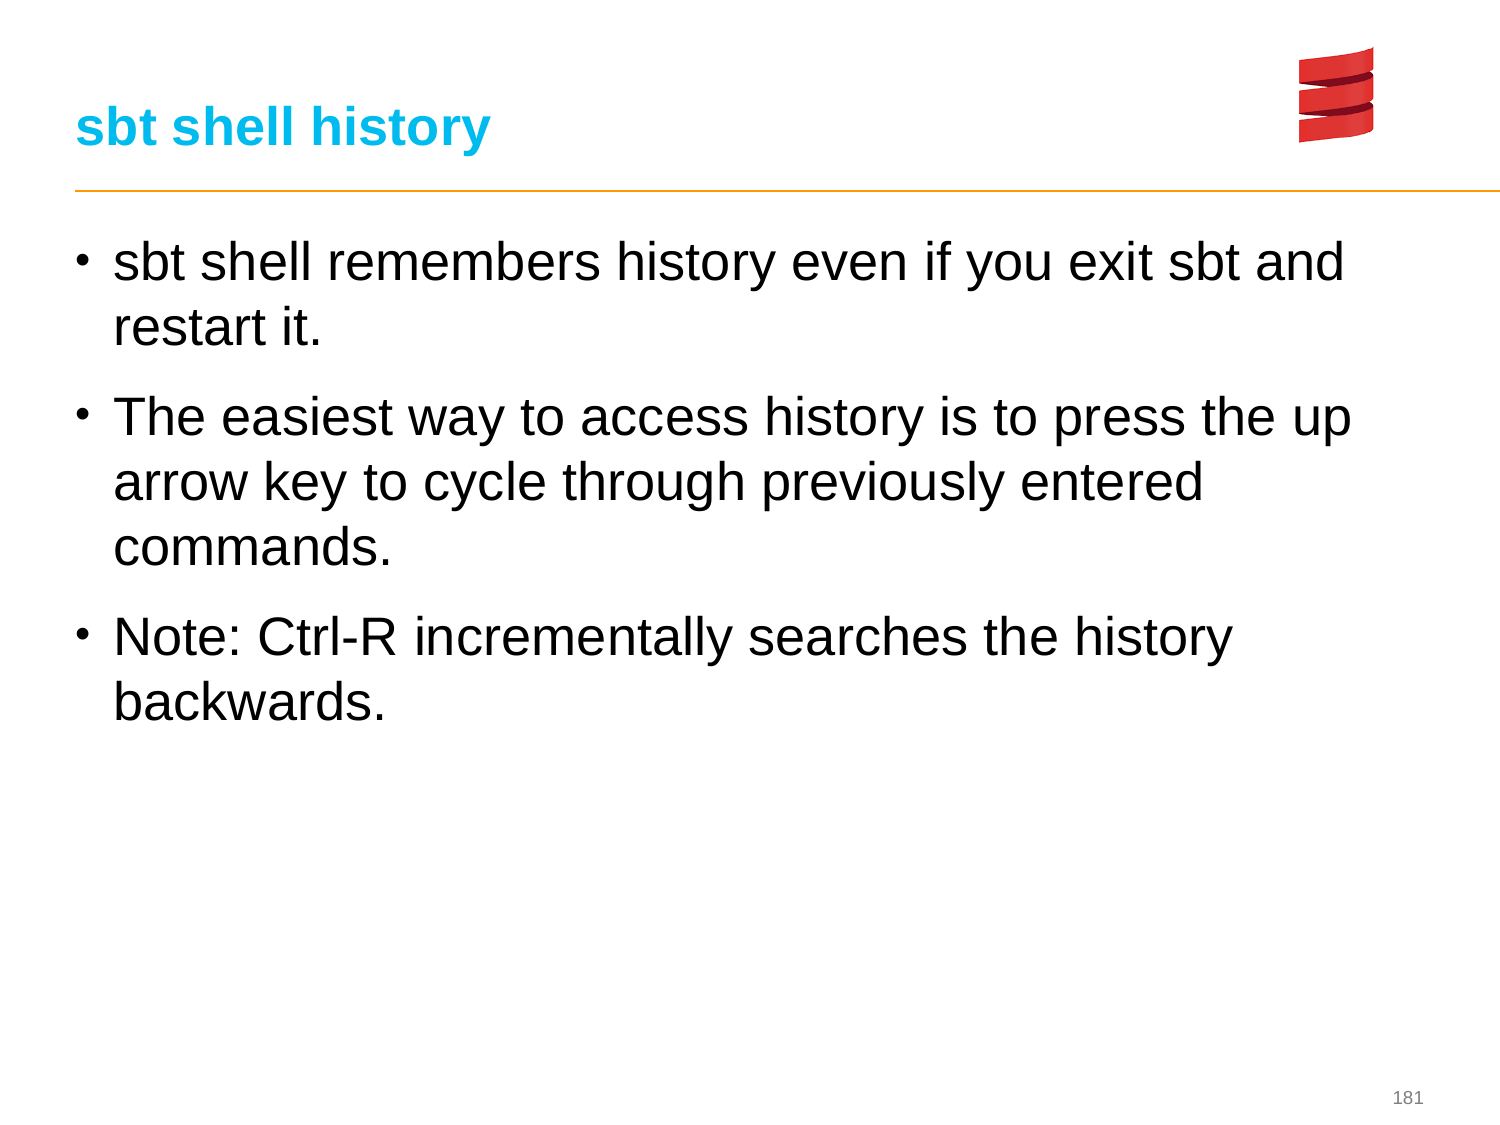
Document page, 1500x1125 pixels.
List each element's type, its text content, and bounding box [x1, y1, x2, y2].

list sbt shell remembers history even if you exit sbt and restart it. The easiest way to access history is to press the up arrow key to cycle through previously entered commands. Note: Ctrl-R incrementally searches the history backwards. [75, 226, 1425, 1018]
title sbt shell history [75, 27, 1422, 157]
